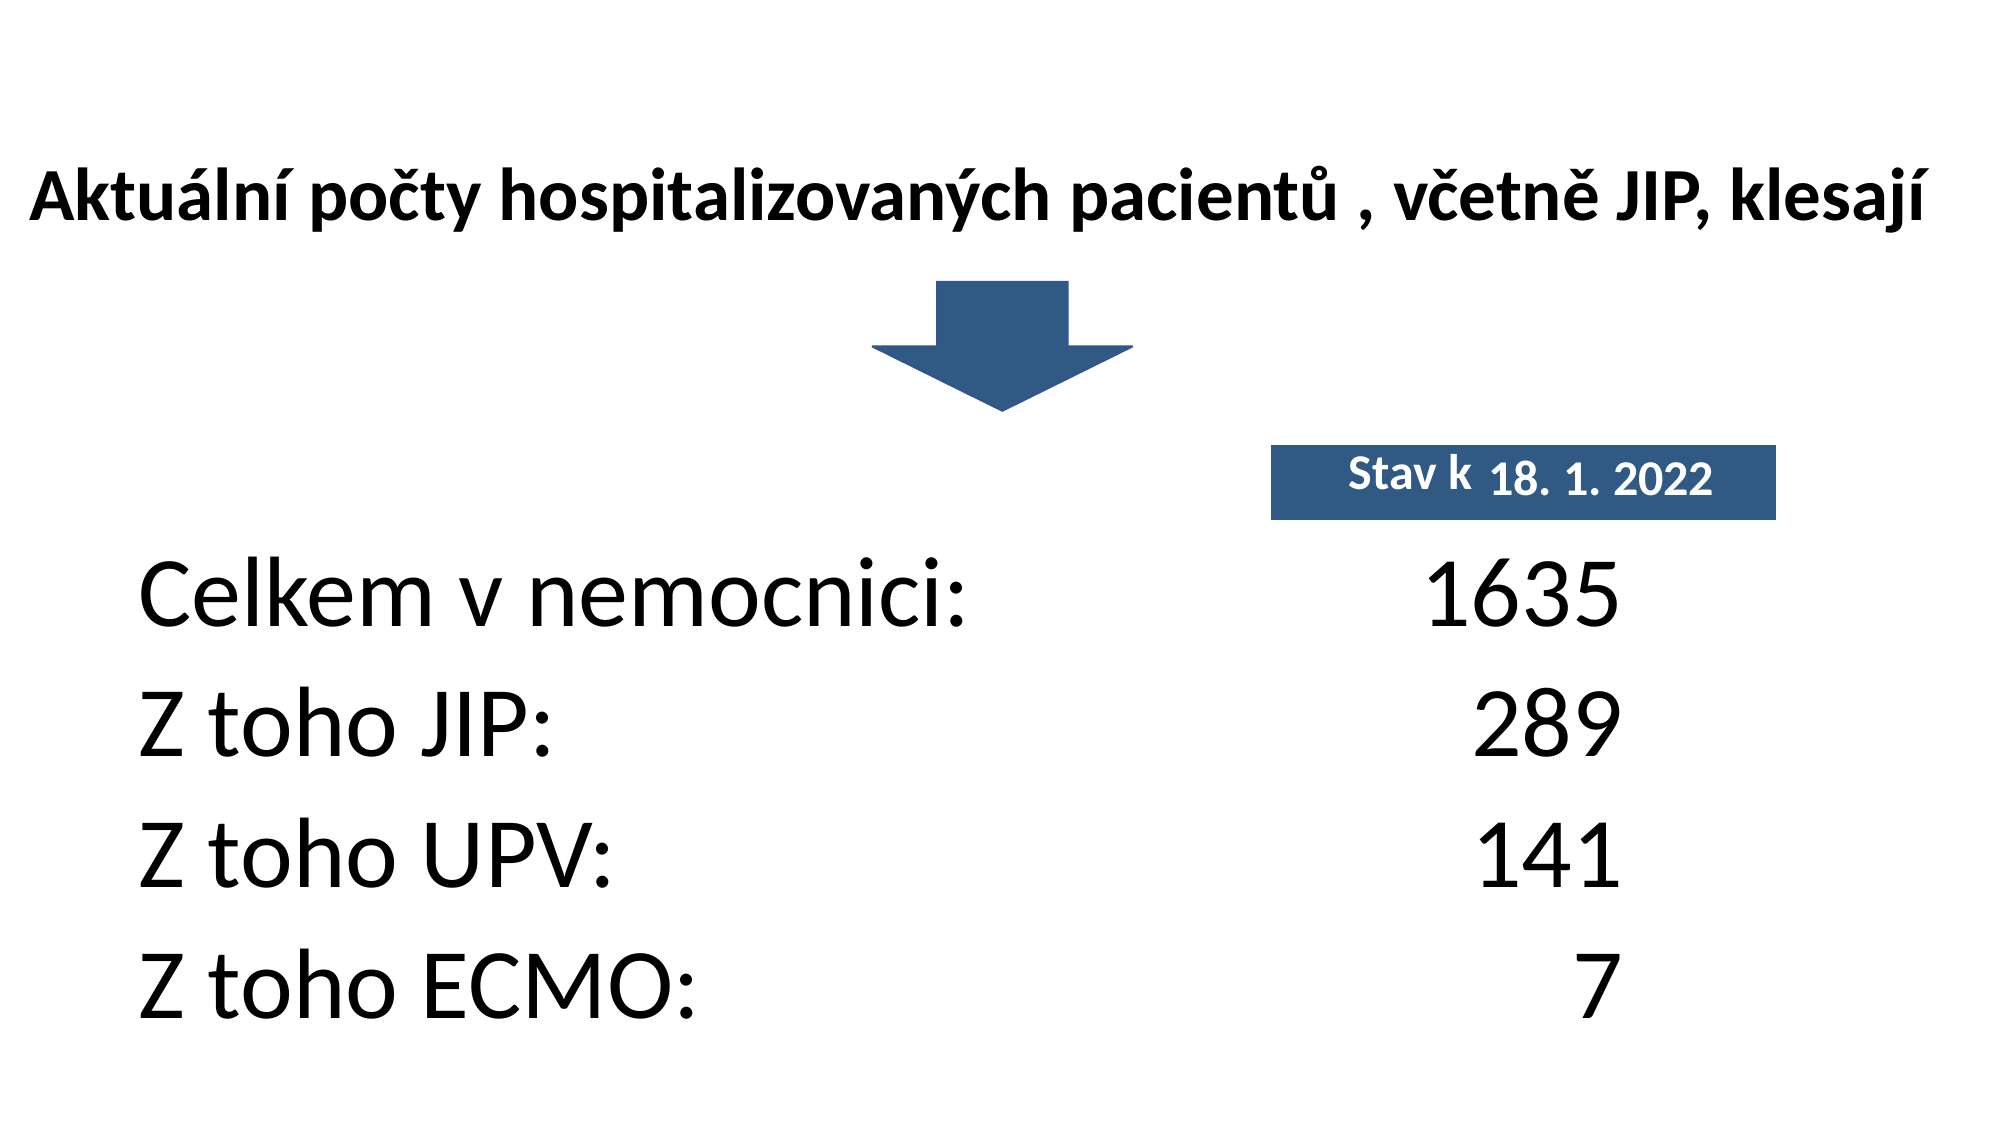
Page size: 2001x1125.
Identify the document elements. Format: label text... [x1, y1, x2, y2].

text_box [871, 280, 1134, 412]
table_cell 7 [1314, 913, 1624, 1044]
table_header Celkem v nemocnici: [137, 520, 1314, 651]
table_cell Z toho UPV: [137, 782, 1314, 913]
table_header Stav k [1271, 445, 1487, 520]
table_cell 141 [1314, 782, 1624, 913]
table_header 1635 [1314, 520, 1624, 651]
text_box Aktuální počty hospitalizovaných pacientů , včetně JIP, klesají [0, 138, 1975, 244]
table_cell 289 [1314, 651, 1624, 782]
table_header 18. 1. 2022 [1487, 445, 1776, 520]
table_cell Z toho ECMO: [137, 913, 1314, 1044]
table_cell Z toho JIP: [137, 651, 1314, 782]
